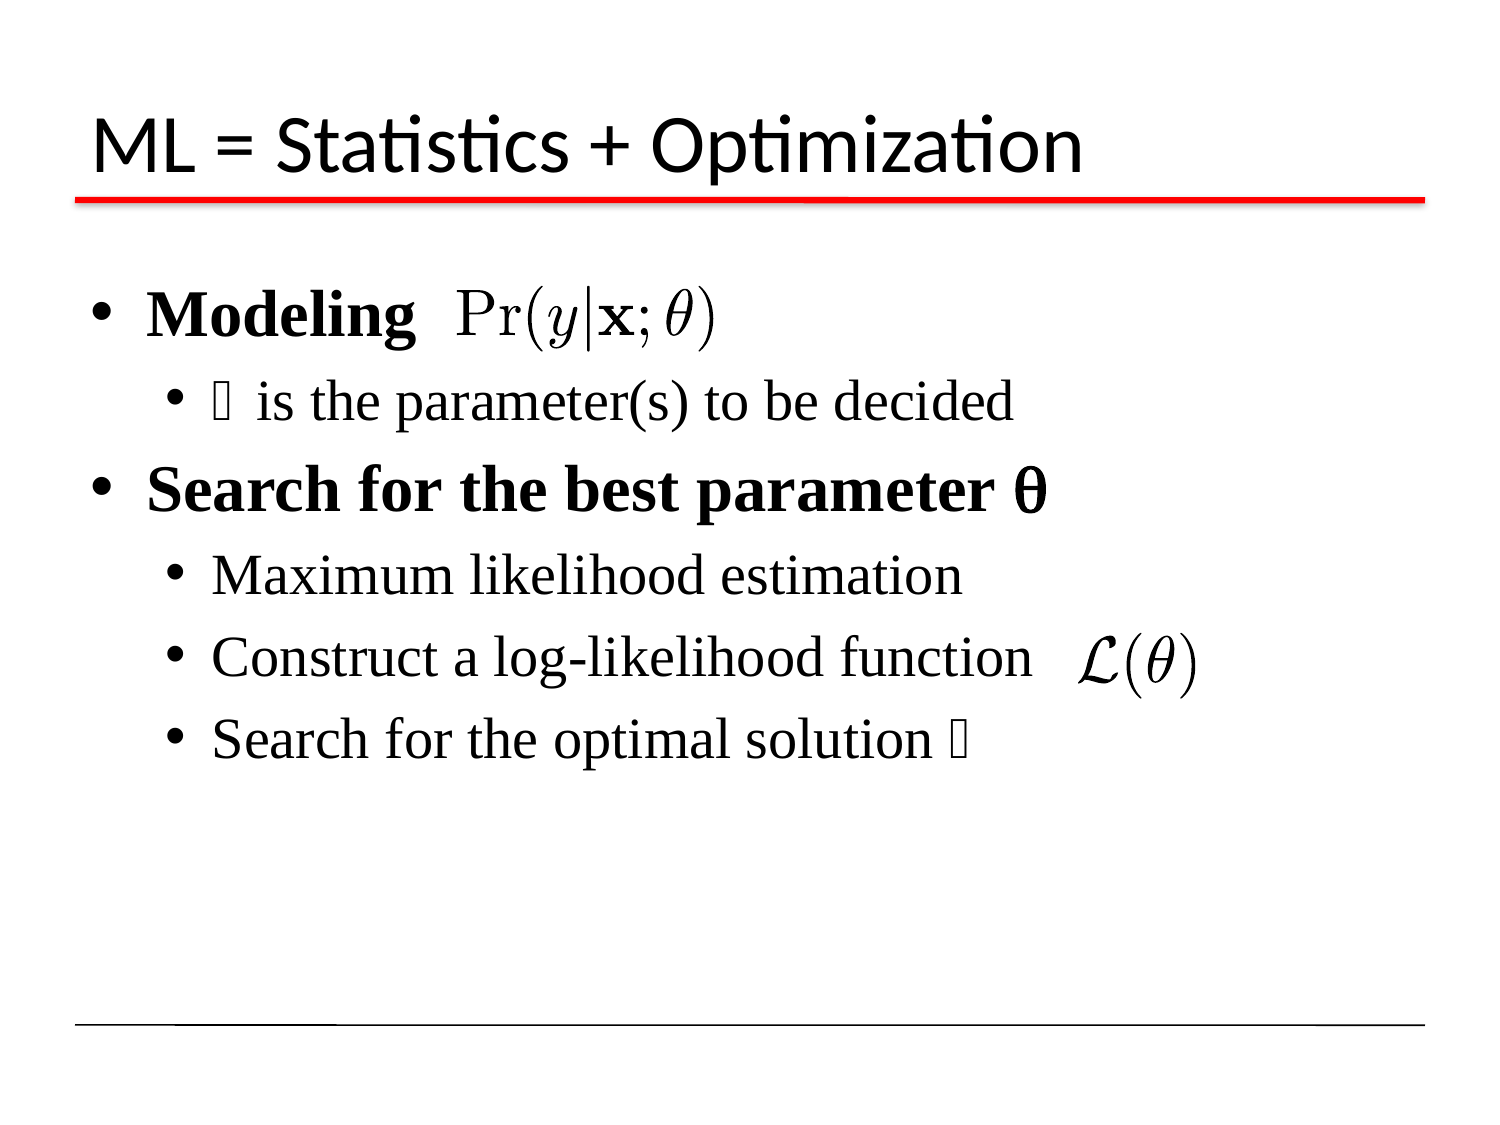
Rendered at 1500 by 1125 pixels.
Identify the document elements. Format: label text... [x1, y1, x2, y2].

title ML = Statistics + Optimization [75, 45, 1425, 233]
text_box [456, 285, 714, 352]
list Modeling  is the parameter(s) to be decided Search for the best parameter  Maximum likelihood estimation Construct a log-likelihood function Search for the optimal solution  [75, 262, 1425, 1005]
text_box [1077, 632, 1196, 699]
